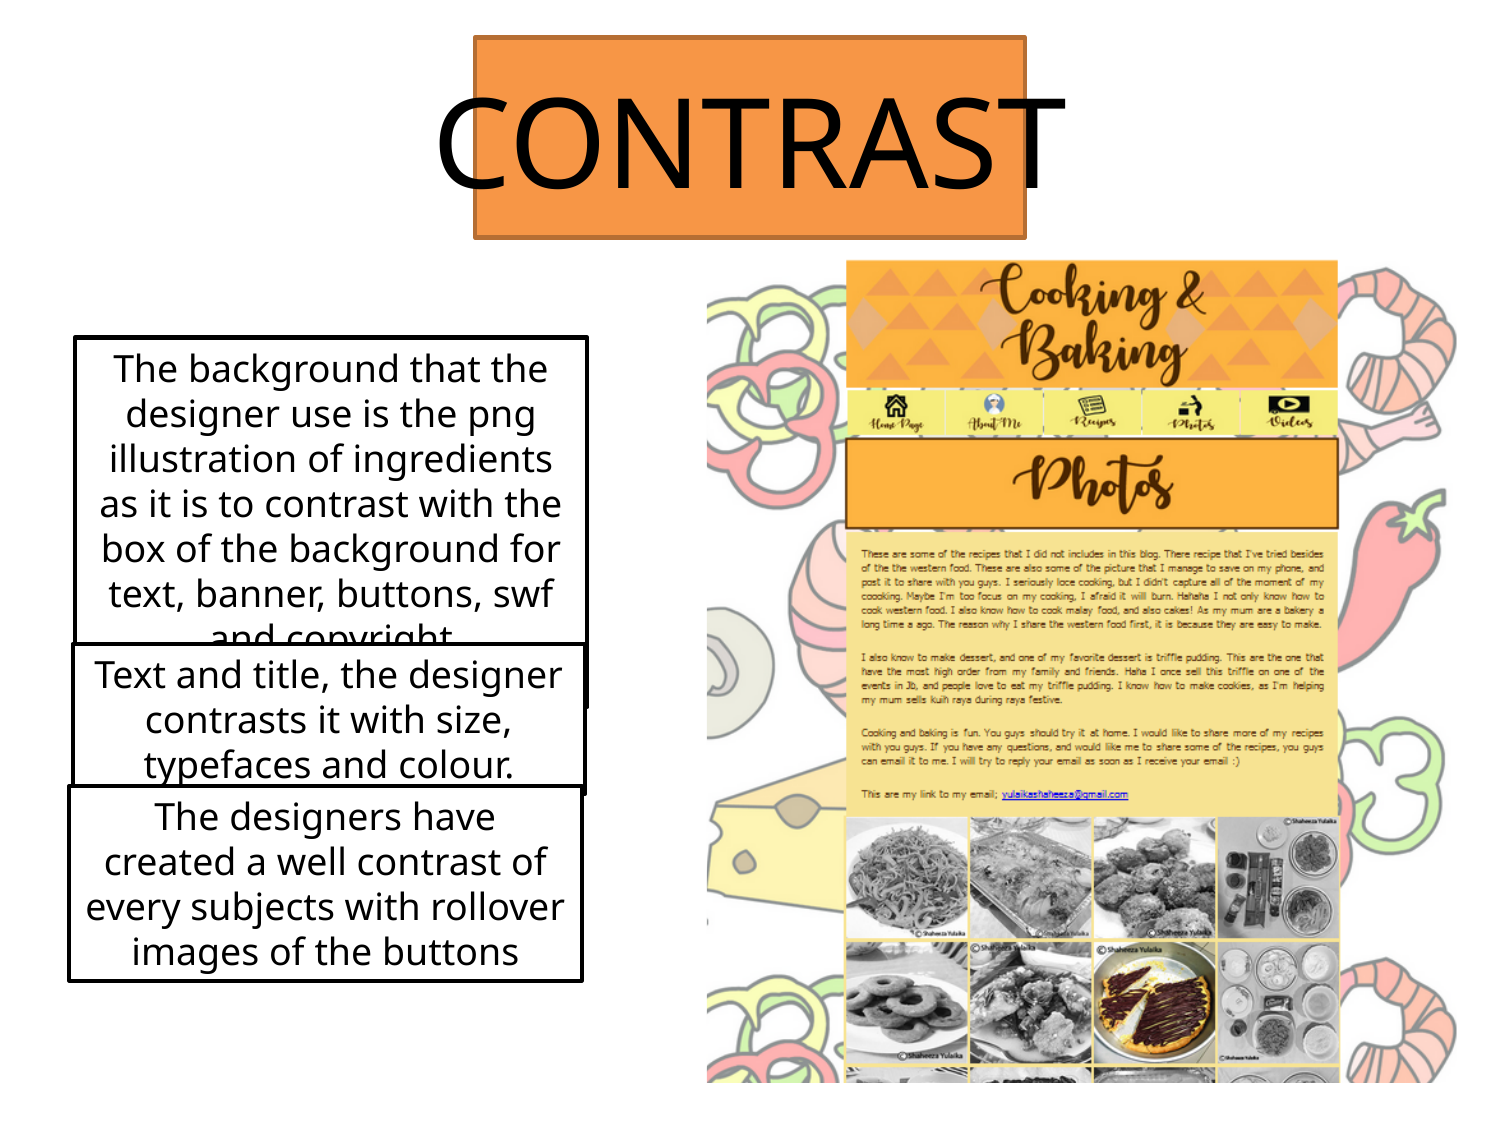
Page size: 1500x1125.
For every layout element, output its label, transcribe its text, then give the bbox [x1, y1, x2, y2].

text_box The background that the designer use is the png illustration of ingredients as it is to contrast with the box of the background for text, banner, buttons, swf and copyright [73, 335, 589, 709]
text_box The designers have created a well contrast of every subjects with rollover images of the buttons [67, 784, 584, 983]
picture [706, 258, 1457, 1083]
text_box [473, 233, 1027, 240]
text_box Text and title, the designer contrasts it with size, typefaces and colour. [71, 642, 587, 796]
text_box [473, 35, 1027, 45]
title CONTRAST [75, 45, 1425, 233]
